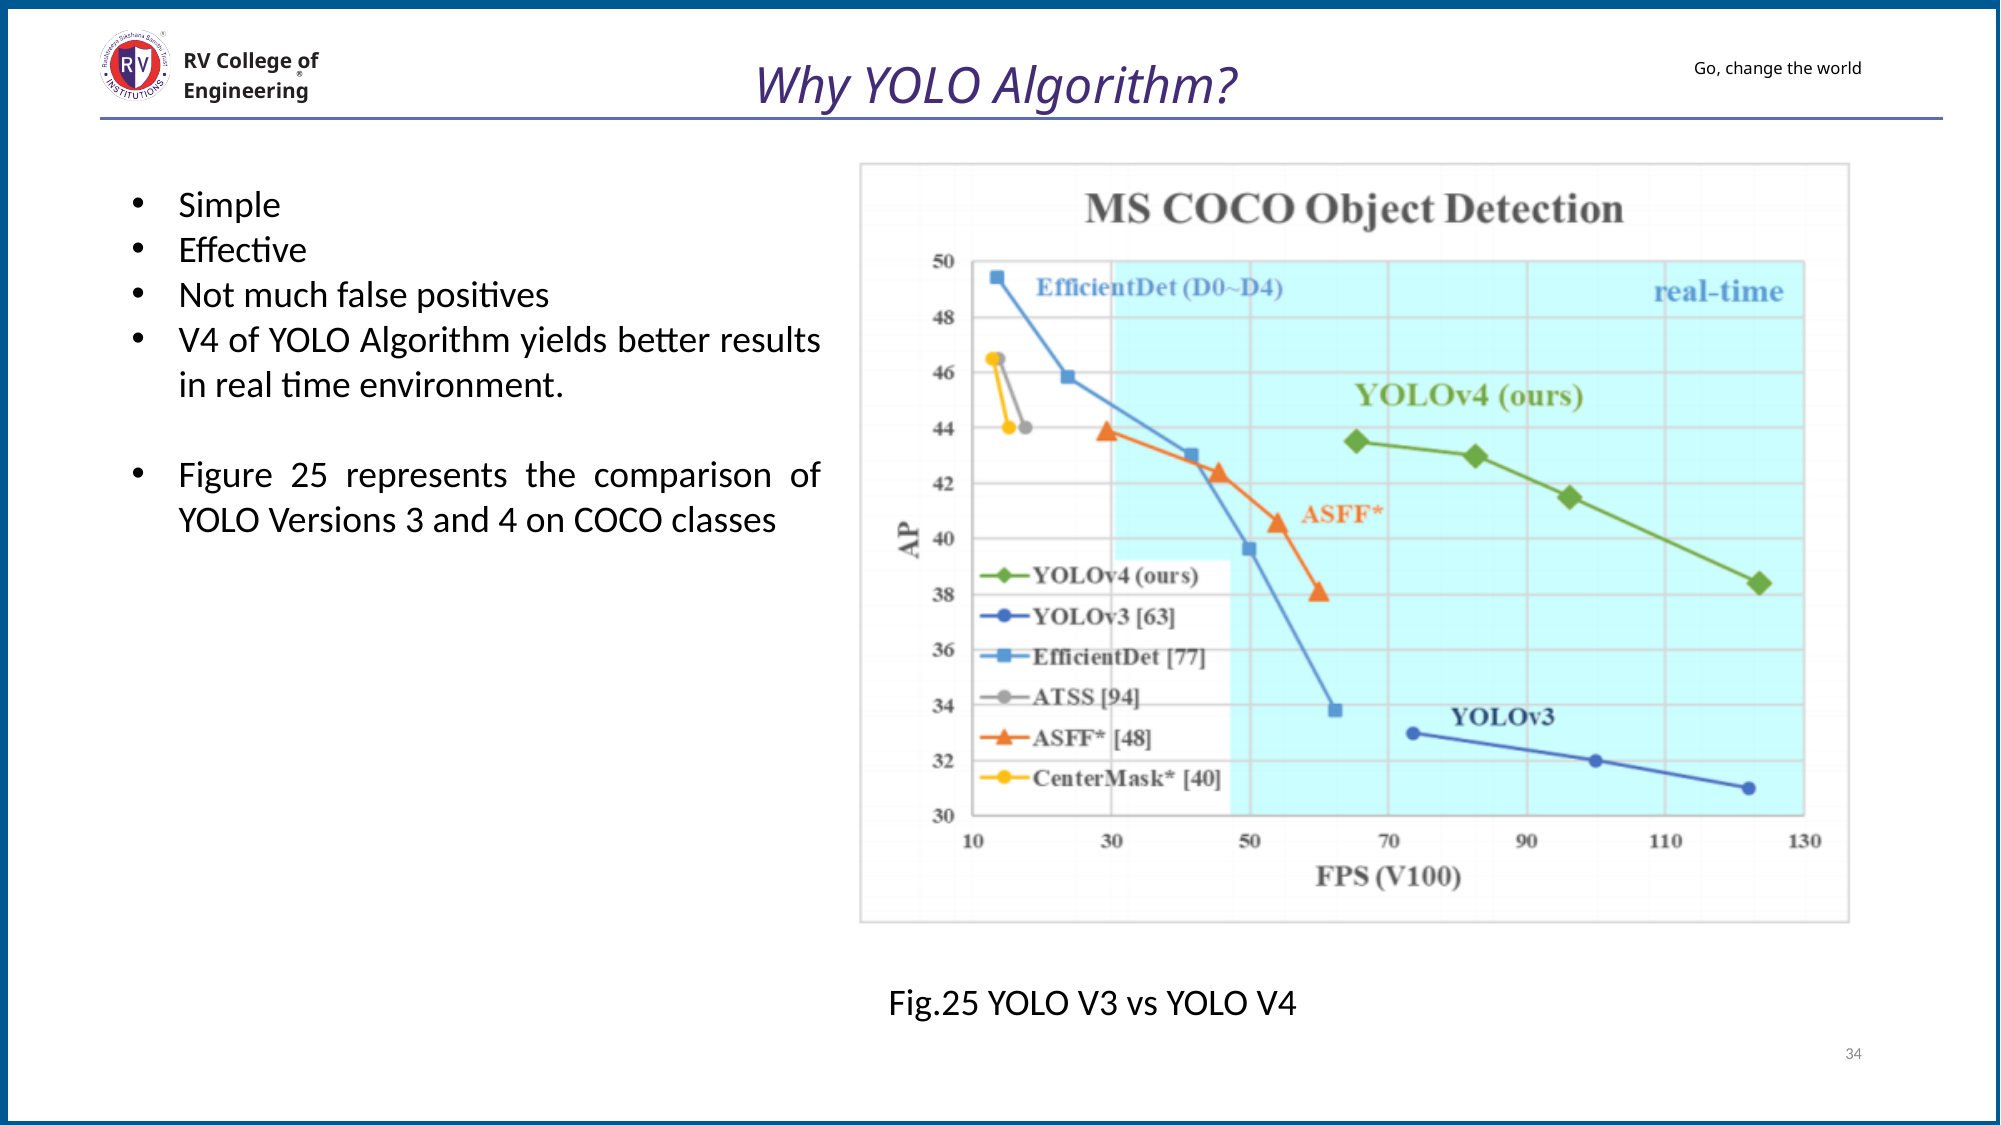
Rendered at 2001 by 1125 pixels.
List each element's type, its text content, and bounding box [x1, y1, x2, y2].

slide_number 34 [1412, 1042, 1863, 1103]
text_box [2, 2, 2000, 1125]
text_box Simple Effective Not much false positives V4 of YOLO Algorithm yields better results in real time environment. Figure 25 represents the comparison of YOLO Versions 3 and 4 on COCO classes [116, 173, 837, 593]
text_box Why YOLO Algorithm? [139, 60, 1865, 278]
text_box [135, 24, 1909, 117]
text_box Fig.25 YOLO V3 vs YOLO V4 [873, 970, 1847, 1031]
picture [853, 155, 1862, 935]
text_box [99, 29, 135, 101]
